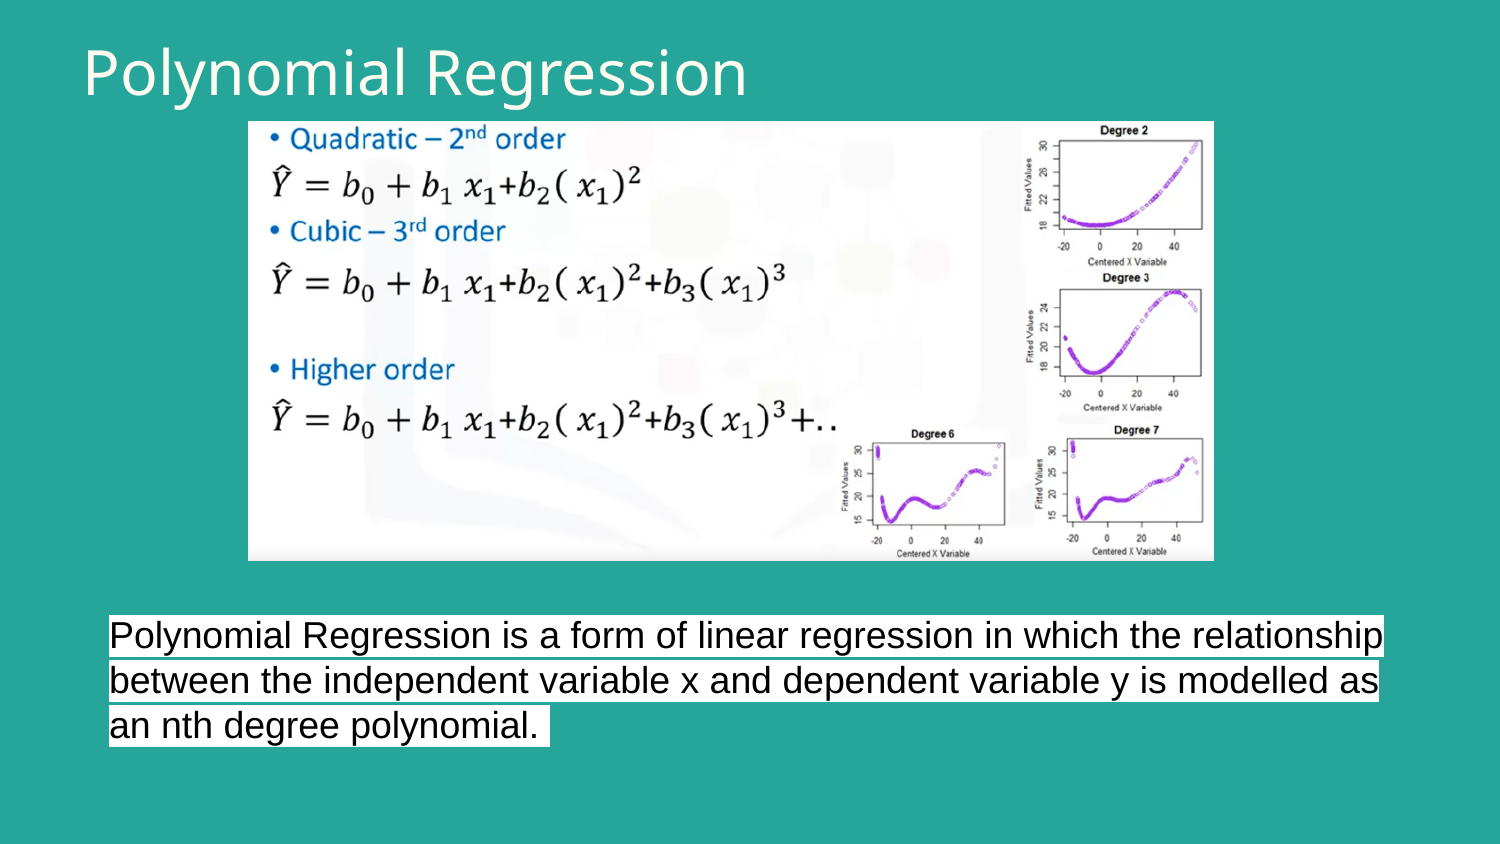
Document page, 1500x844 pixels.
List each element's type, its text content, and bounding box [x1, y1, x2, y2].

text_box Polynomial Regression is a form of linear regression in which the relationship between the independent variable x and dependent variable y is modelled as an nth degree polynomial. [94, 596, 1407, 762]
title Polynomial Regression [67, 0, 1395, 142]
picture [248, 121, 1214, 562]
